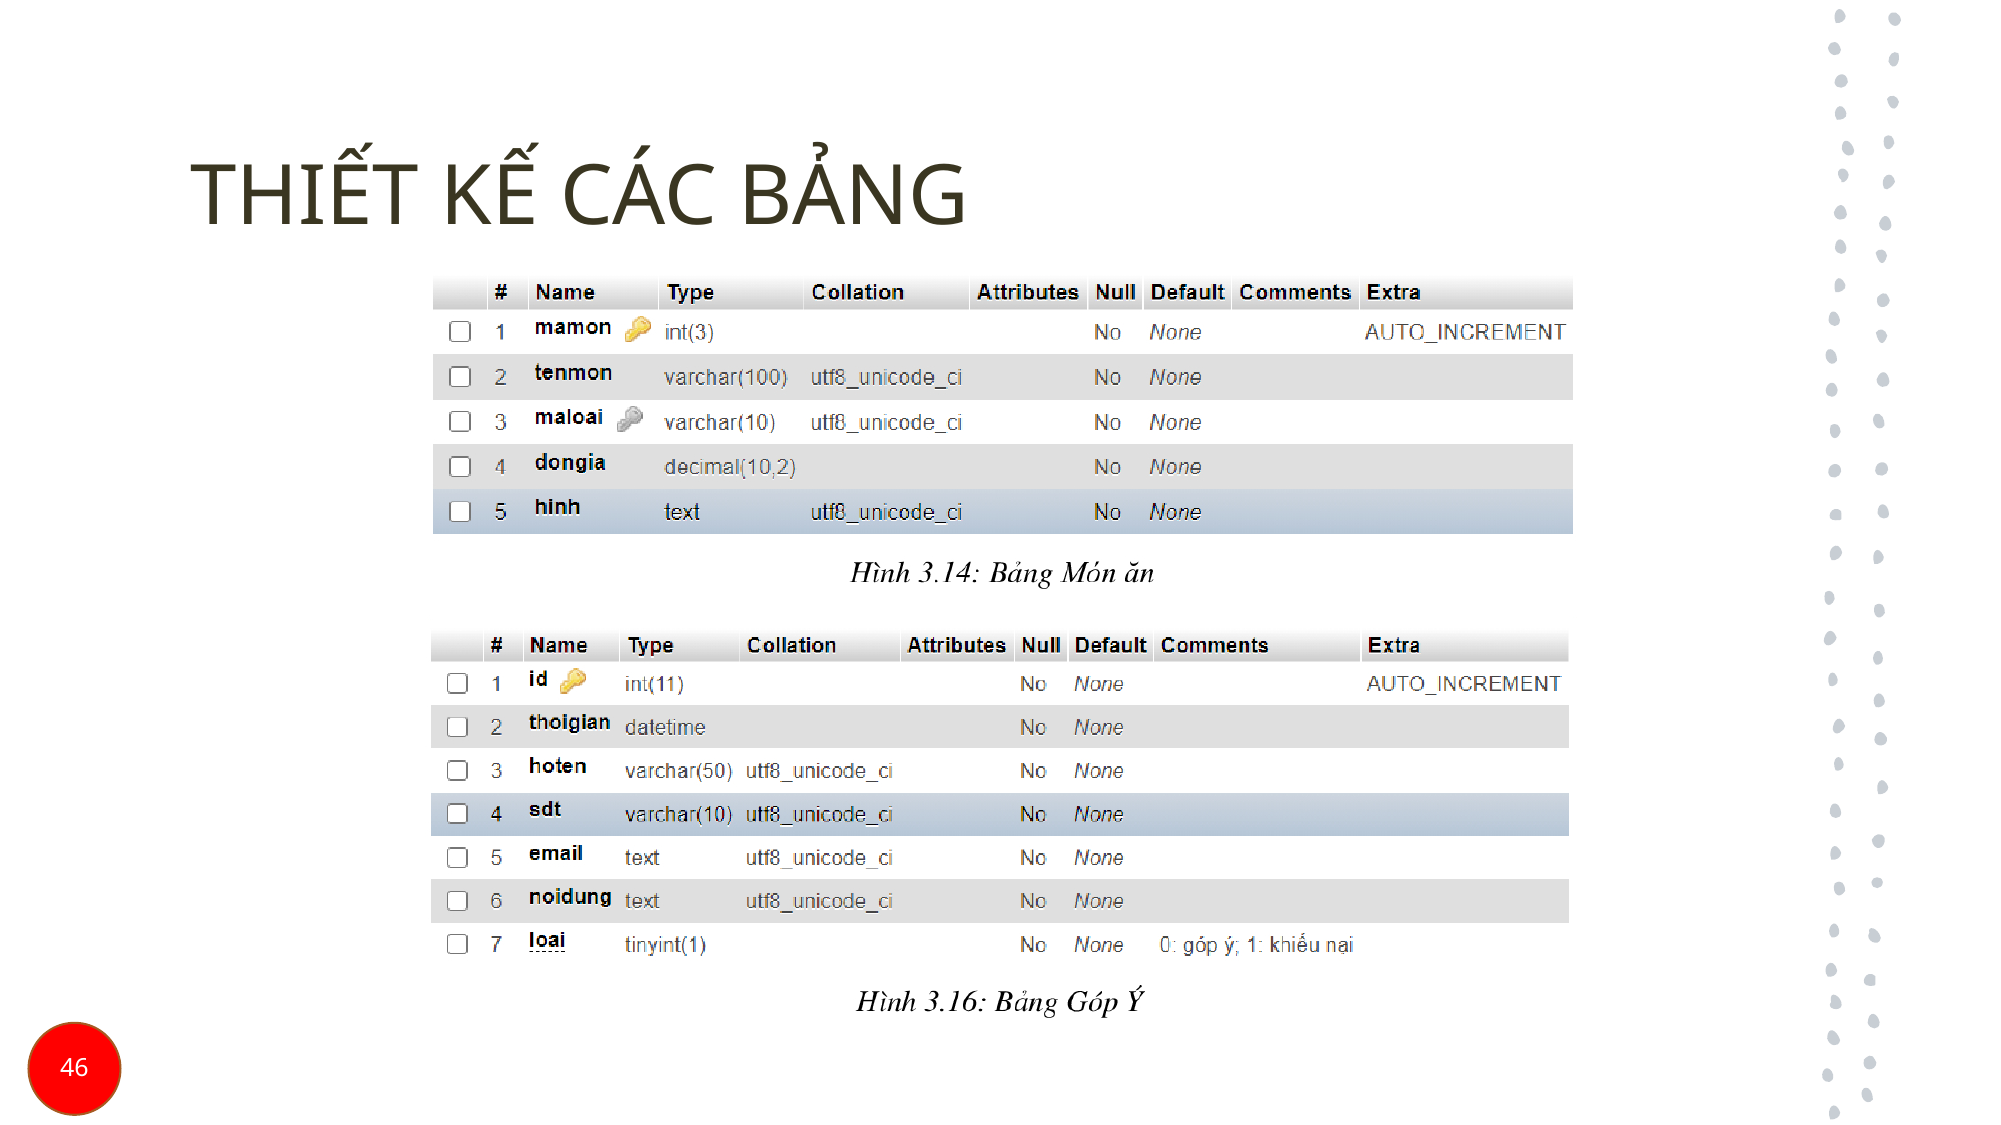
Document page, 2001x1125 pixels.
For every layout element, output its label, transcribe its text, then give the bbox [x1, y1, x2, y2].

picture [415, 615, 1585, 1025]
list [415, 257, 1585, 597]
slide_number 46 [33, 1038, 116, 1099]
title THIẾT KẾ CÁC BẢNG [175, 82, 1756, 300]
